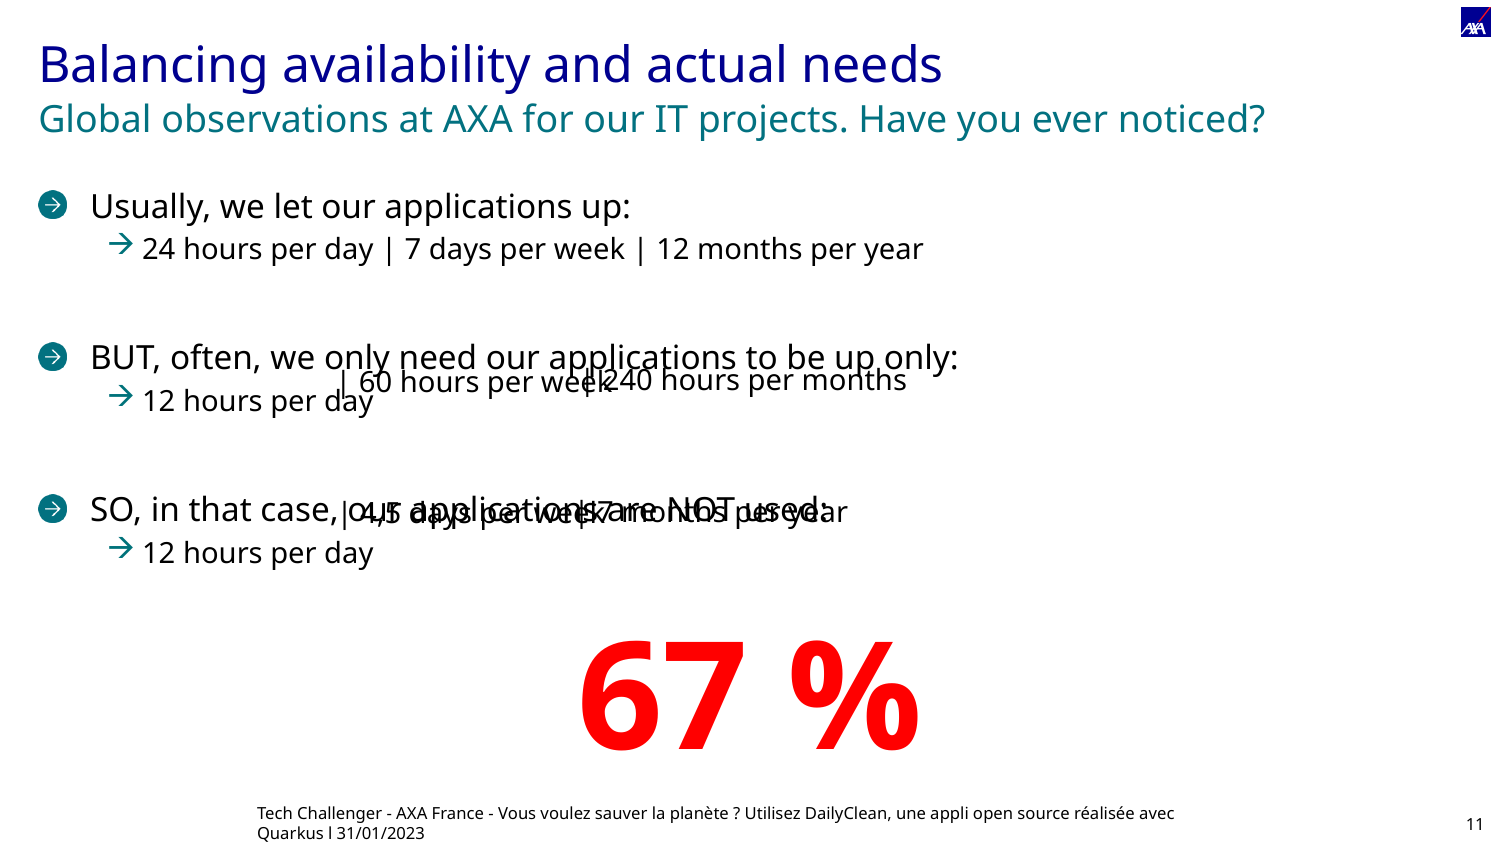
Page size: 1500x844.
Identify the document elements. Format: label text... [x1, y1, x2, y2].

title Balancing availability and actual needs [38, 33, 1486, 92]
text_box | 4,5 days per week [336, 494, 606, 530]
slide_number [243, 809, 1254, 836]
text_box | 7 months per year [573, 493, 849, 529]
text_box 67 % [557, 614, 943, 788]
picture [38, 342, 67, 371]
list Usually, we let our applications up: 24 hours per day | 7 days per week | 12 months per year BUT, often, we only need our applications to be up only: 12 hours per day SO, in that case, our applications are NOT used: 12 hours per day [38, 184, 1486, 785]
text_box | 240 hours per months [579, 361, 908, 397]
text_box | 60 hours per week [335, 362, 613, 398]
picture [38, 494, 67, 523]
picture [38, 190, 67, 219]
list Global observations at AXA for our IT projects. Have you ever noticed? [38, 93, 1486, 141]
picture [1461, 7, 1491, 37]
